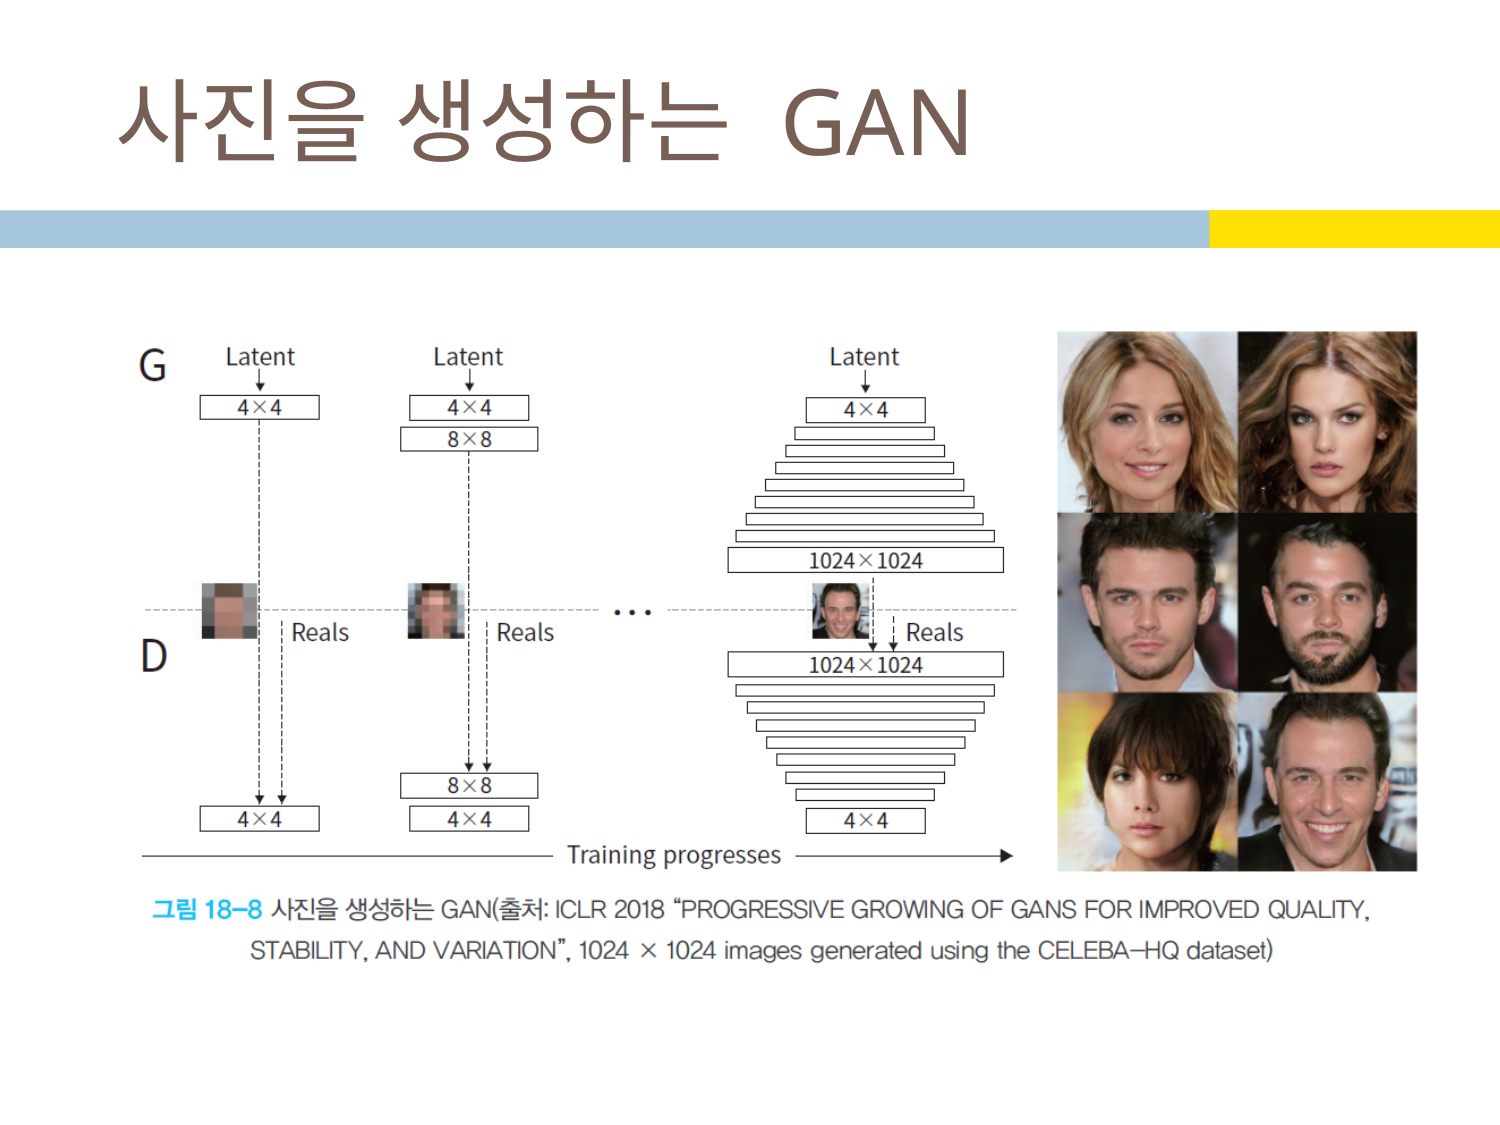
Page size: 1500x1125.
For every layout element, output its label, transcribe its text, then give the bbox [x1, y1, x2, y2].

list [100, 286, 1439, 977]
title 사진을 생성하는 GAN [100, 37, 1438, 200]
